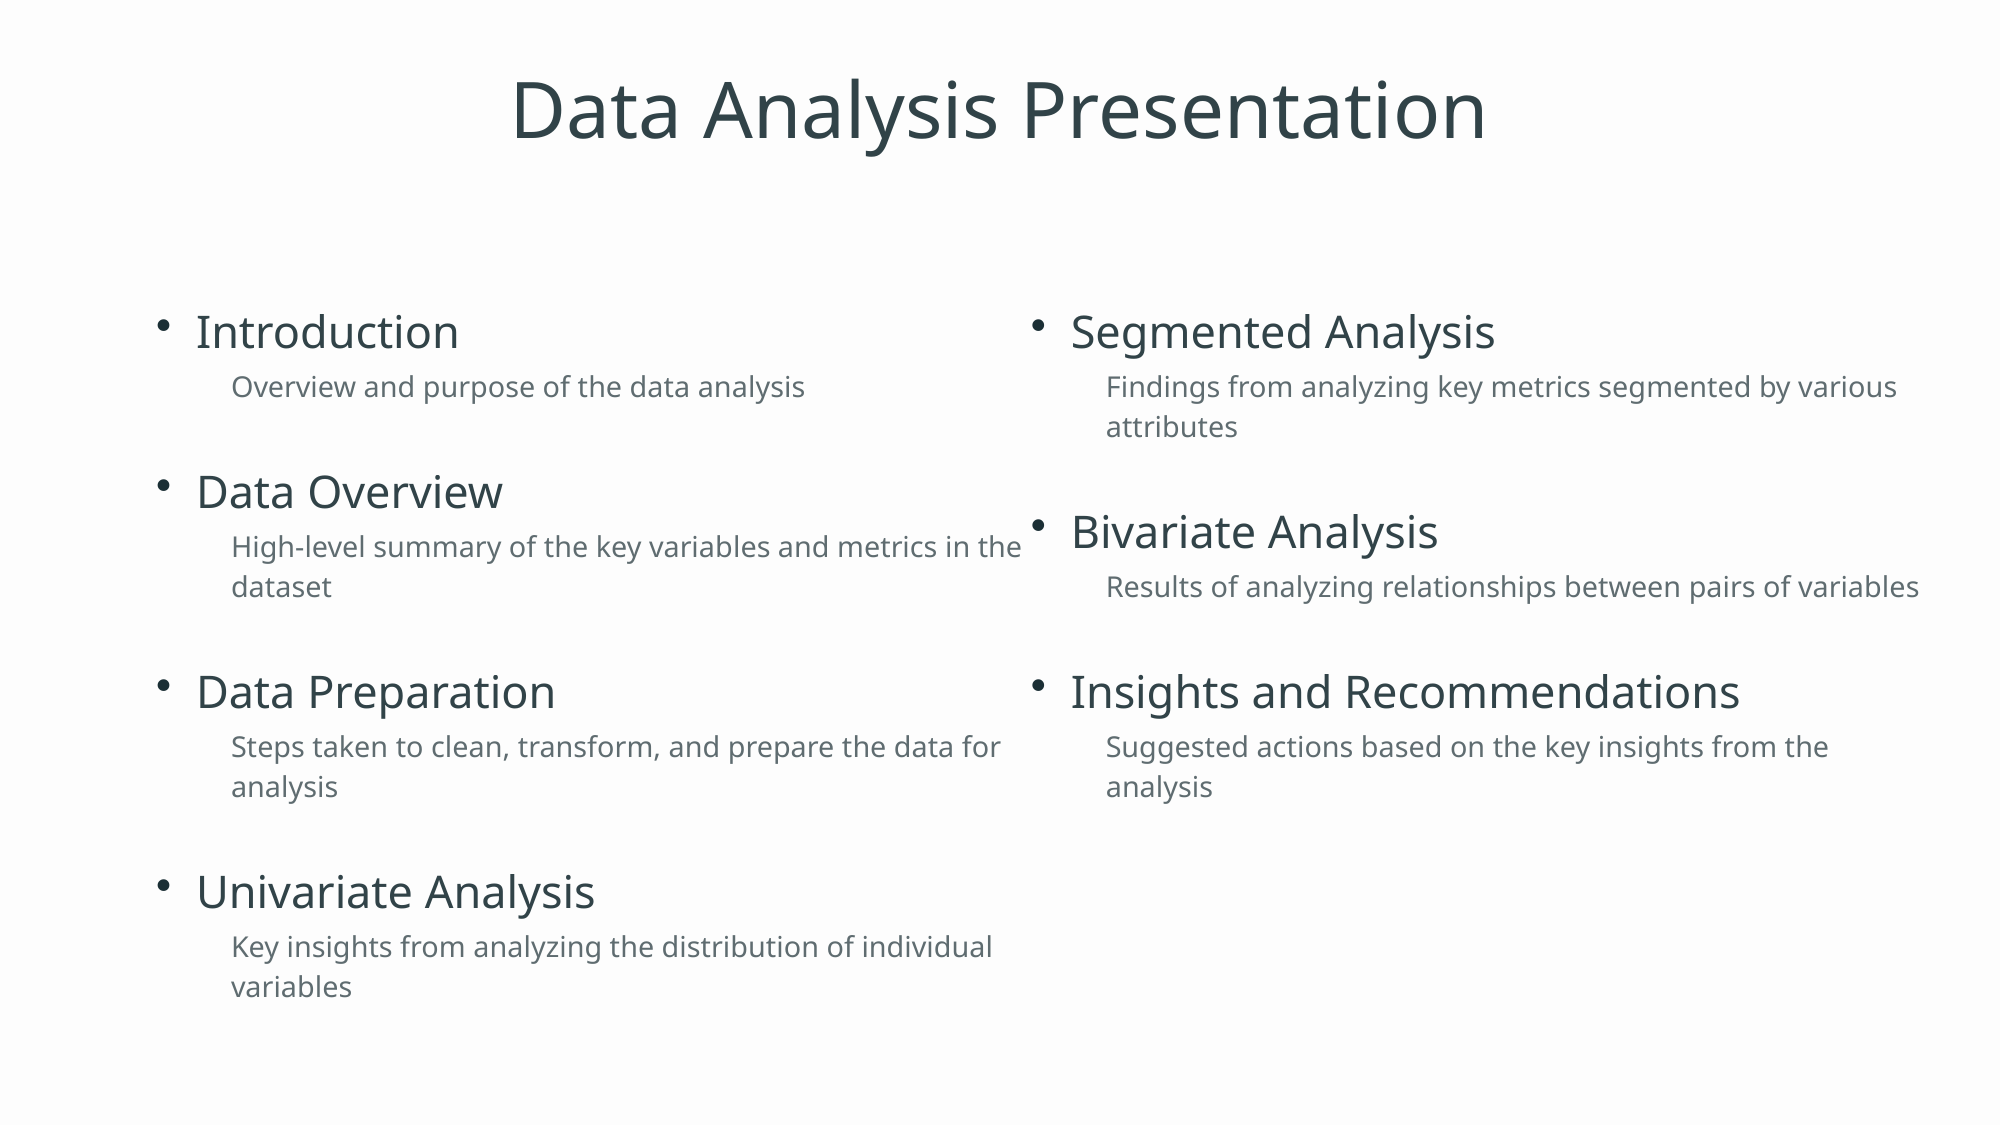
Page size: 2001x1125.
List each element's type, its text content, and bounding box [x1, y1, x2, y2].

text_box Data Analysis Presentation [0, 61, 2000, 154]
text_box Introduction Overview and purpose of the data analysis Data Overview High-level summary of the key variables and metrics in the dataset Data Preparation Steps taken to clean, transform, and prepare the data for analysis Univariate Analysis Key insights from analyzing the distribution of individual variables [156, 294, 1050, 1007]
text_box Segmented Analysis Findings from analyzing key metrics segmented by various attributes Bivariate Analysis Results of analyzing relationships between pairs of variables Insights and Recommendations Suggested actions based on the key insights from the analysis [1030, 294, 1925, 846]
